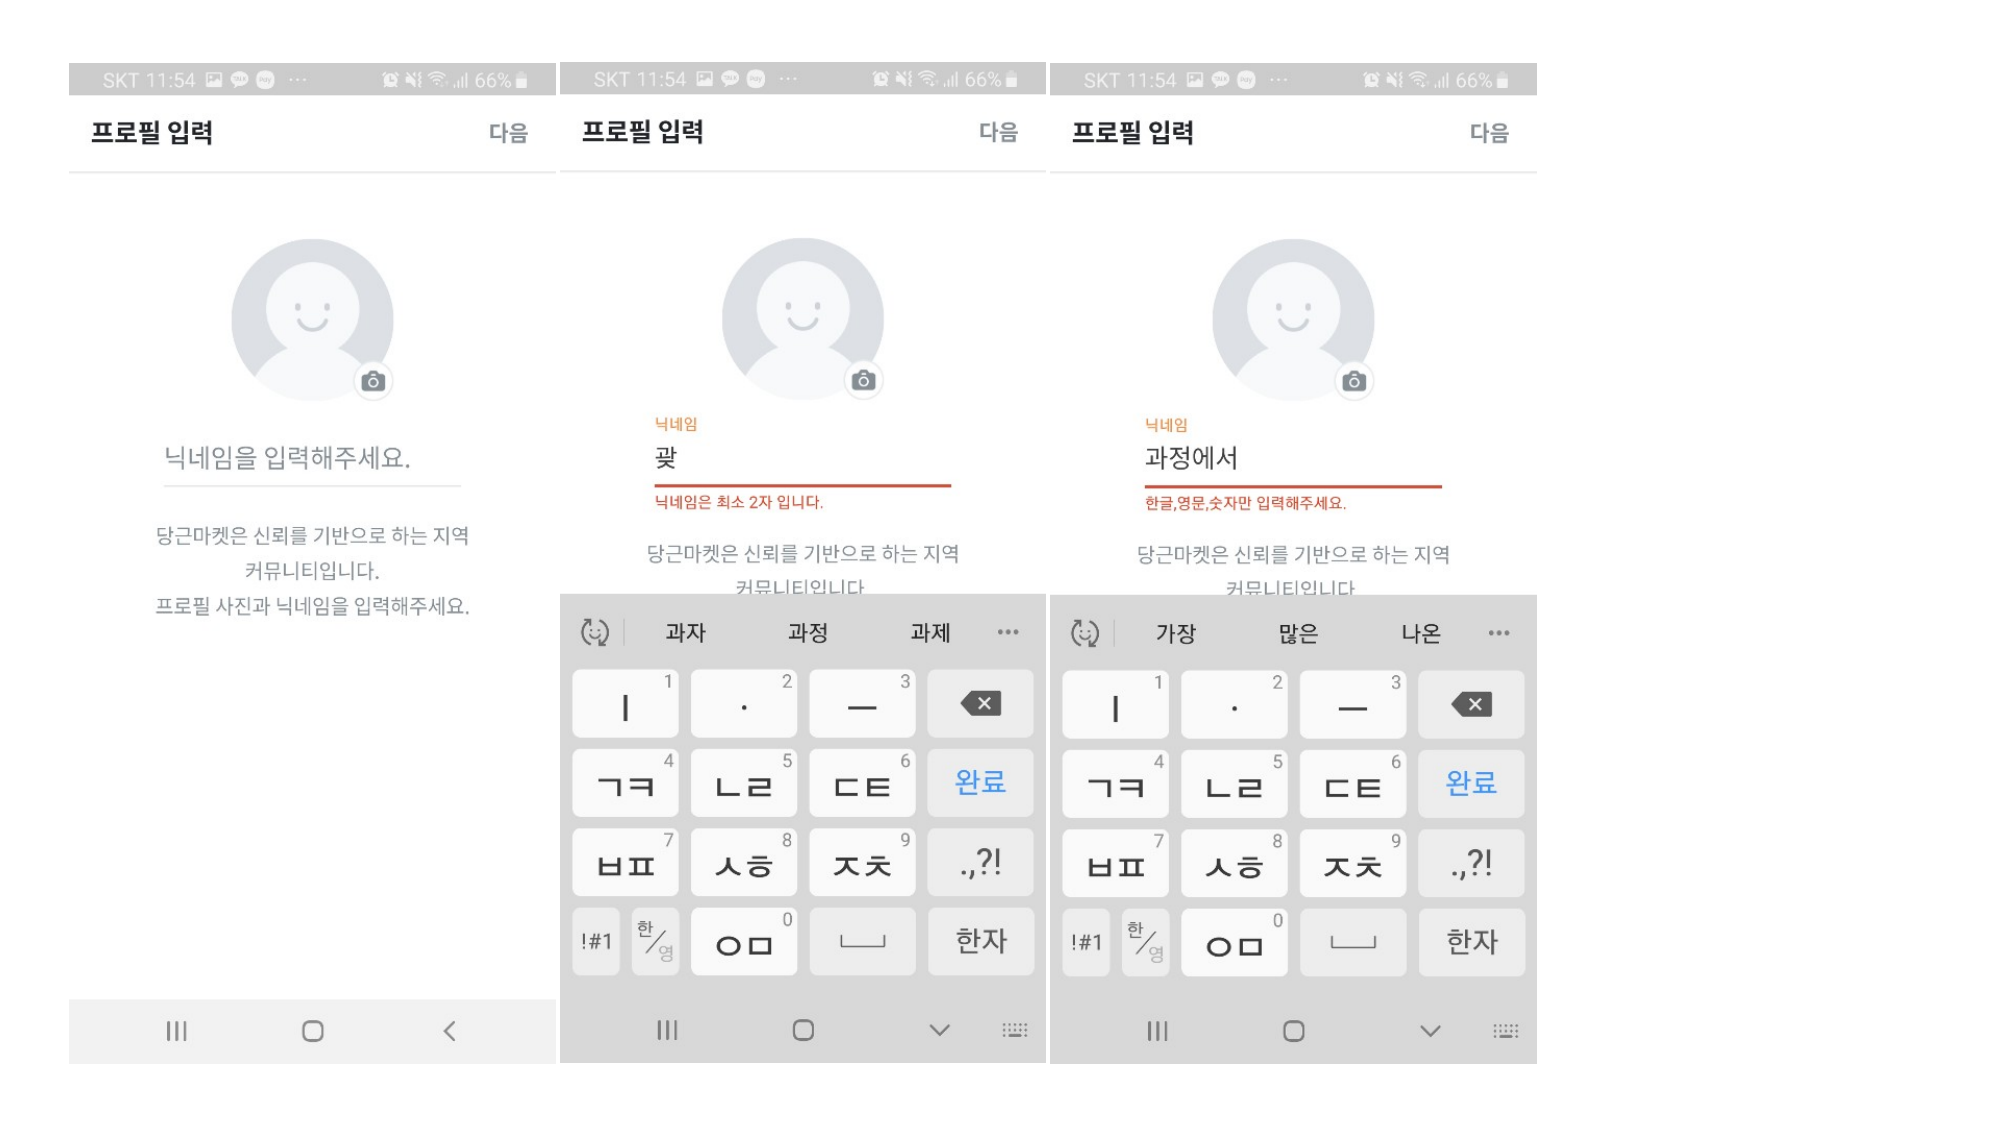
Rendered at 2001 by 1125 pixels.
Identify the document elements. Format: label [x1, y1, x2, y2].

picture [560, 62, 1046, 1063]
picture [1050, 63, 1537, 1064]
picture [69, 63, 556, 1064]
